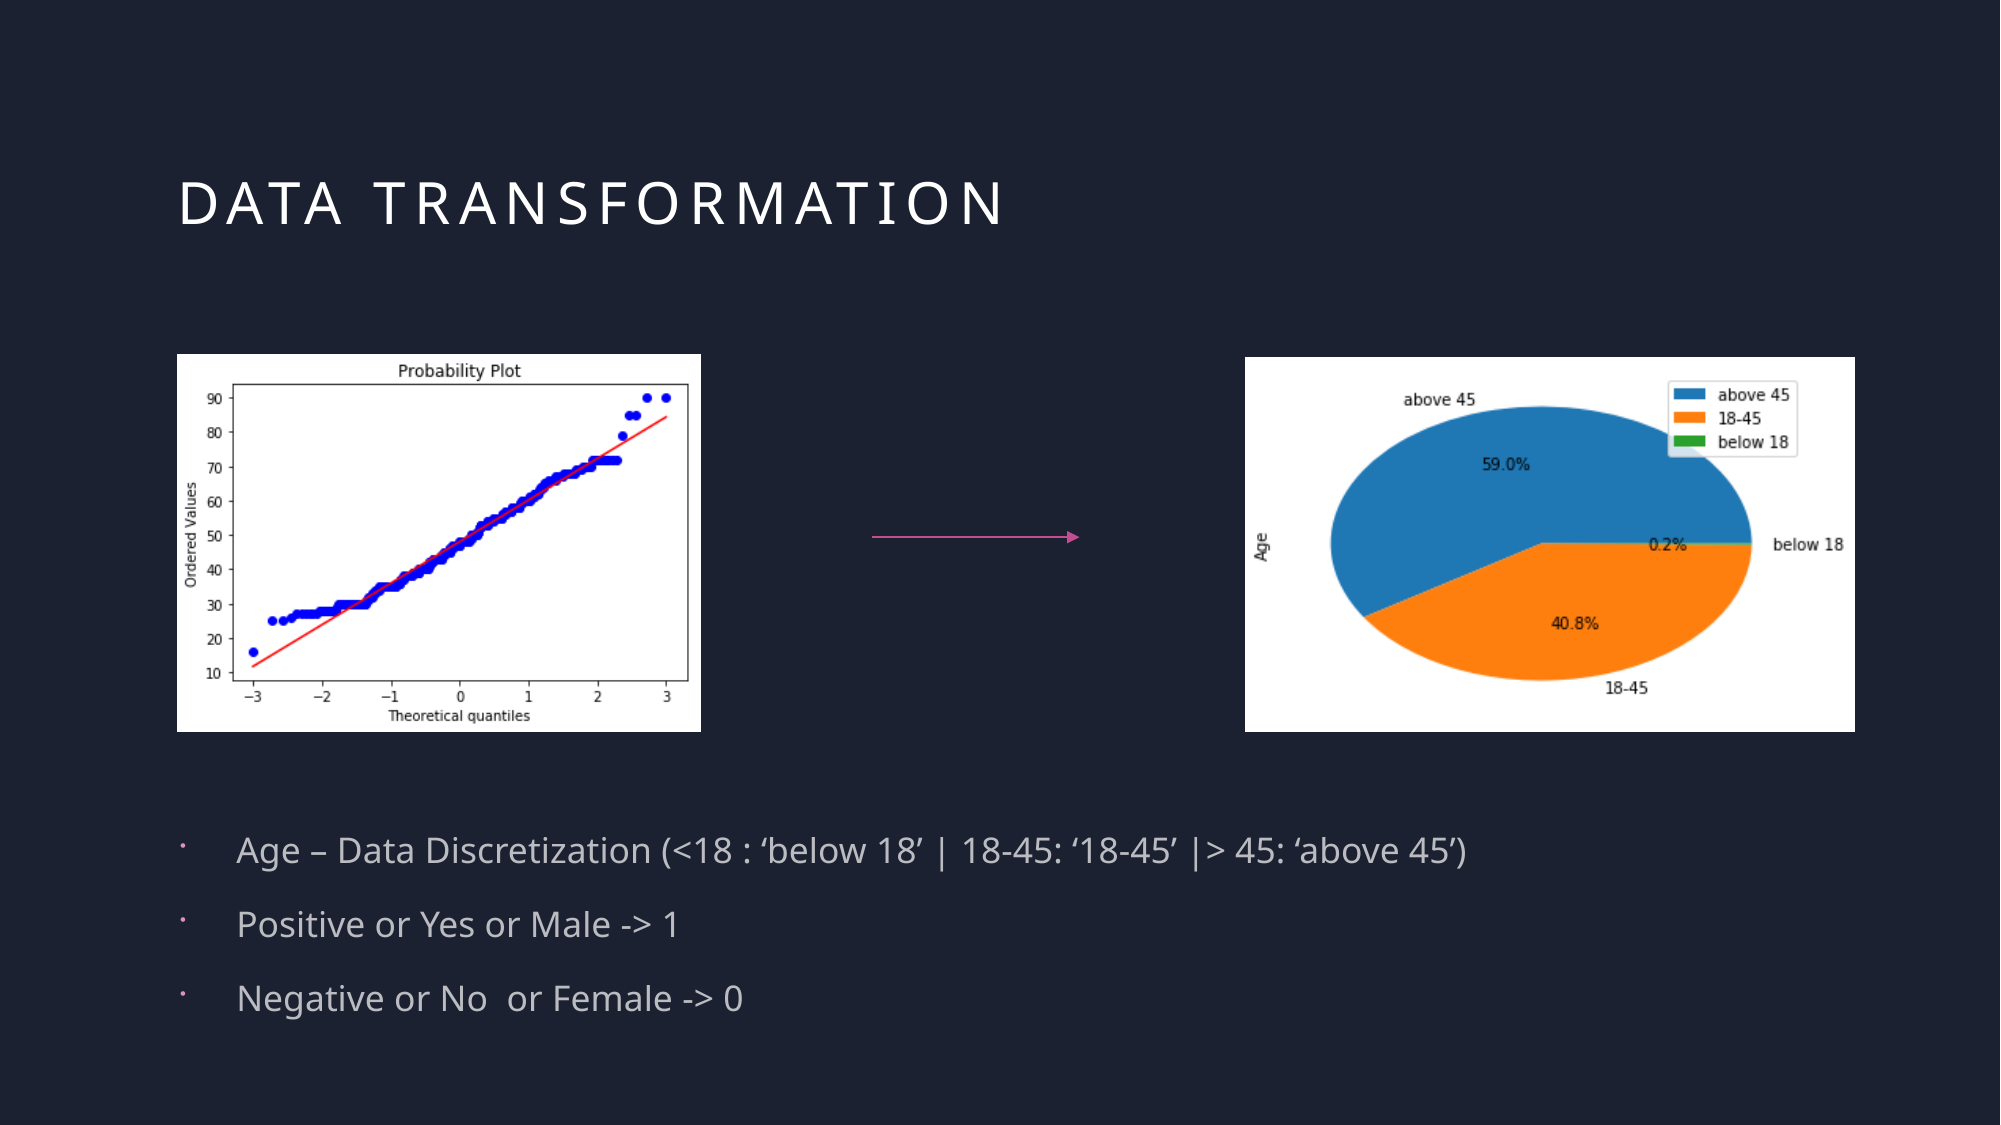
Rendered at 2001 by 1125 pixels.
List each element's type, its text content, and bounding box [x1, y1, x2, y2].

list Age – Data Discretization (<18 : ‘below 18’ | 18-45: ‘18-45’ |> 45: ‘above 45’) Positive or Yes or Male -> 1 Negative or No or Female -> 0 [177, 817, 1730, 1053]
picture [1244, 357, 1855, 732]
picture [176, 354, 702, 732]
title Data Transformation [177, 165, 1822, 274]
